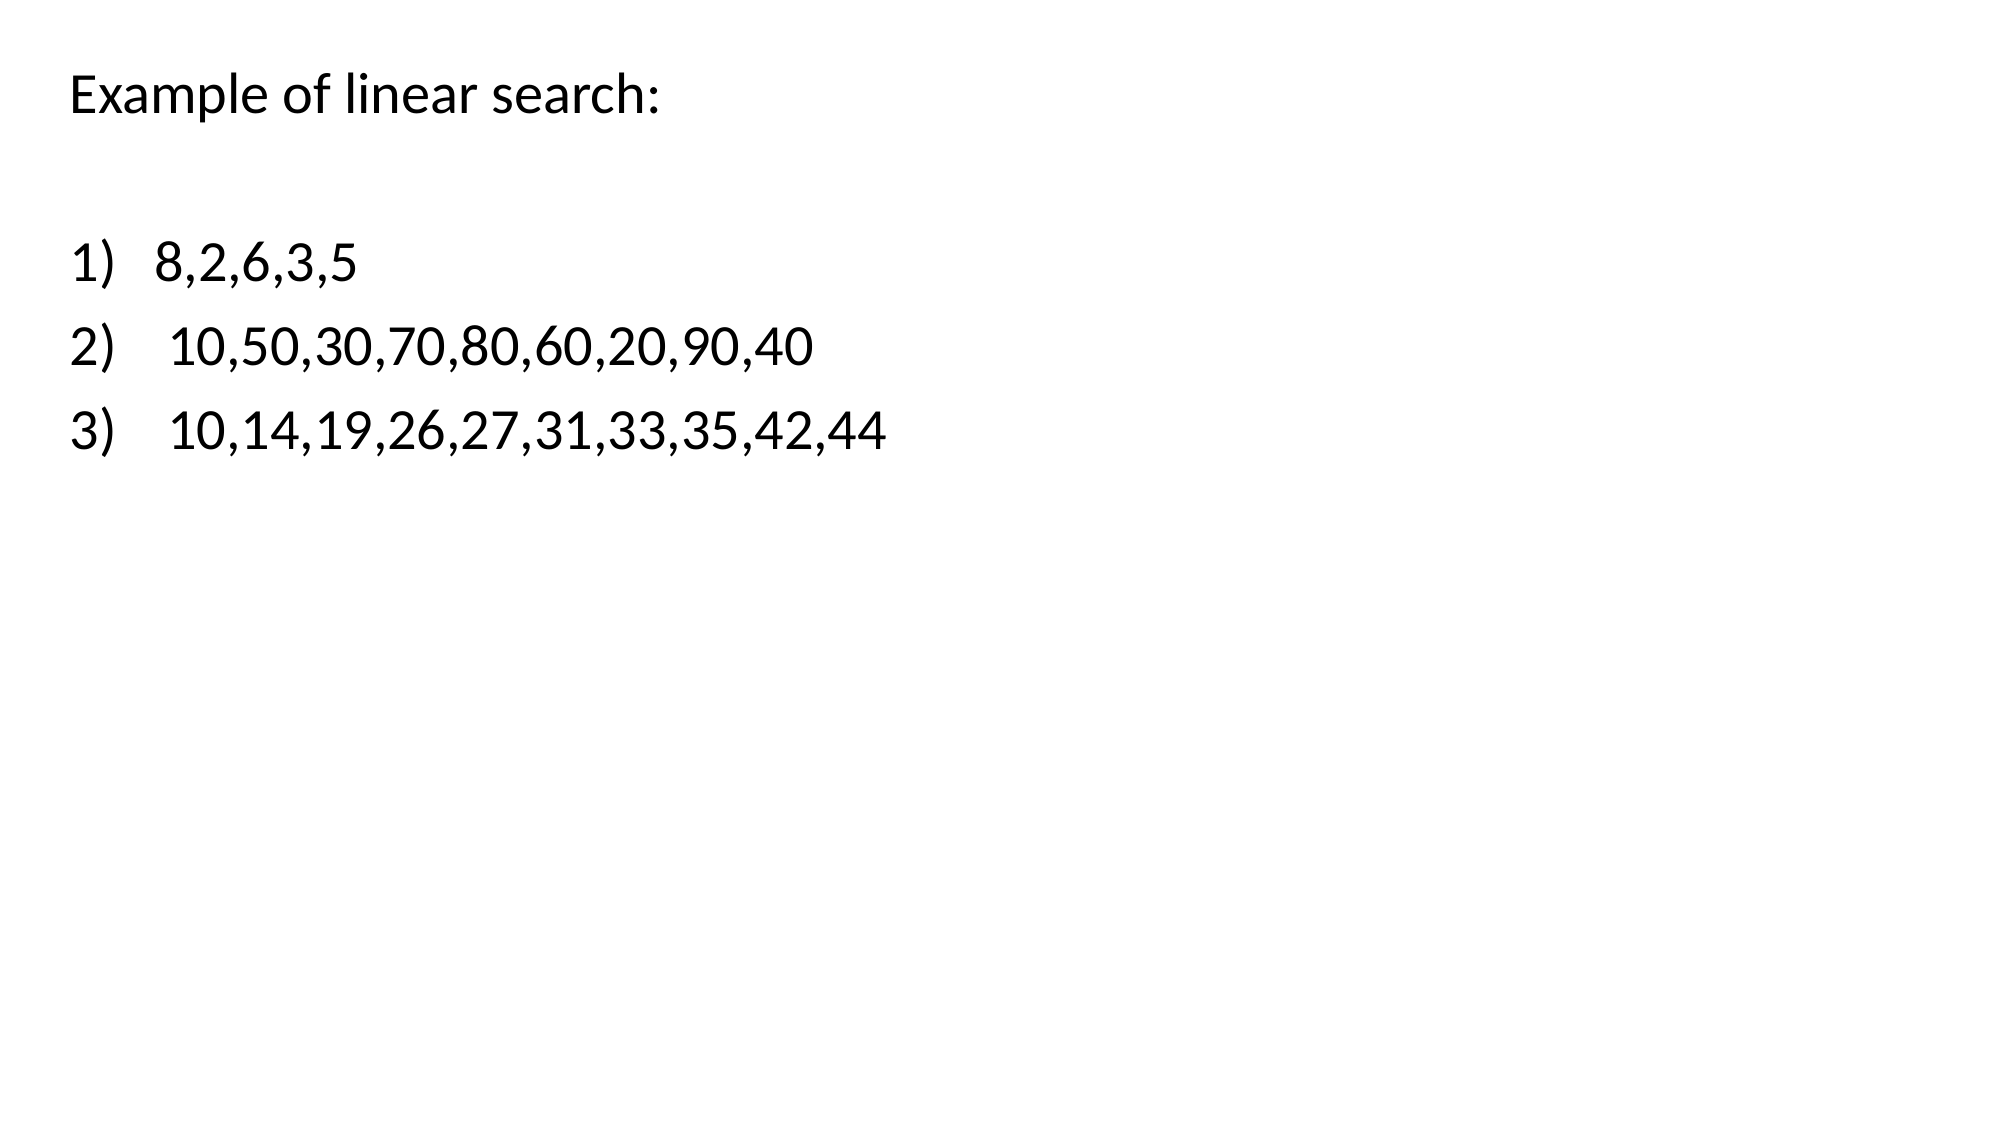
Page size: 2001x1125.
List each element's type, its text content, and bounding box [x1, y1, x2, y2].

list Example of linear search: 8,2,6,3,5 10,50,30,70,80,60,20,90,40 10,14,19,26,27,31,33,35,42,44 [54, 56, 1863, 1014]
